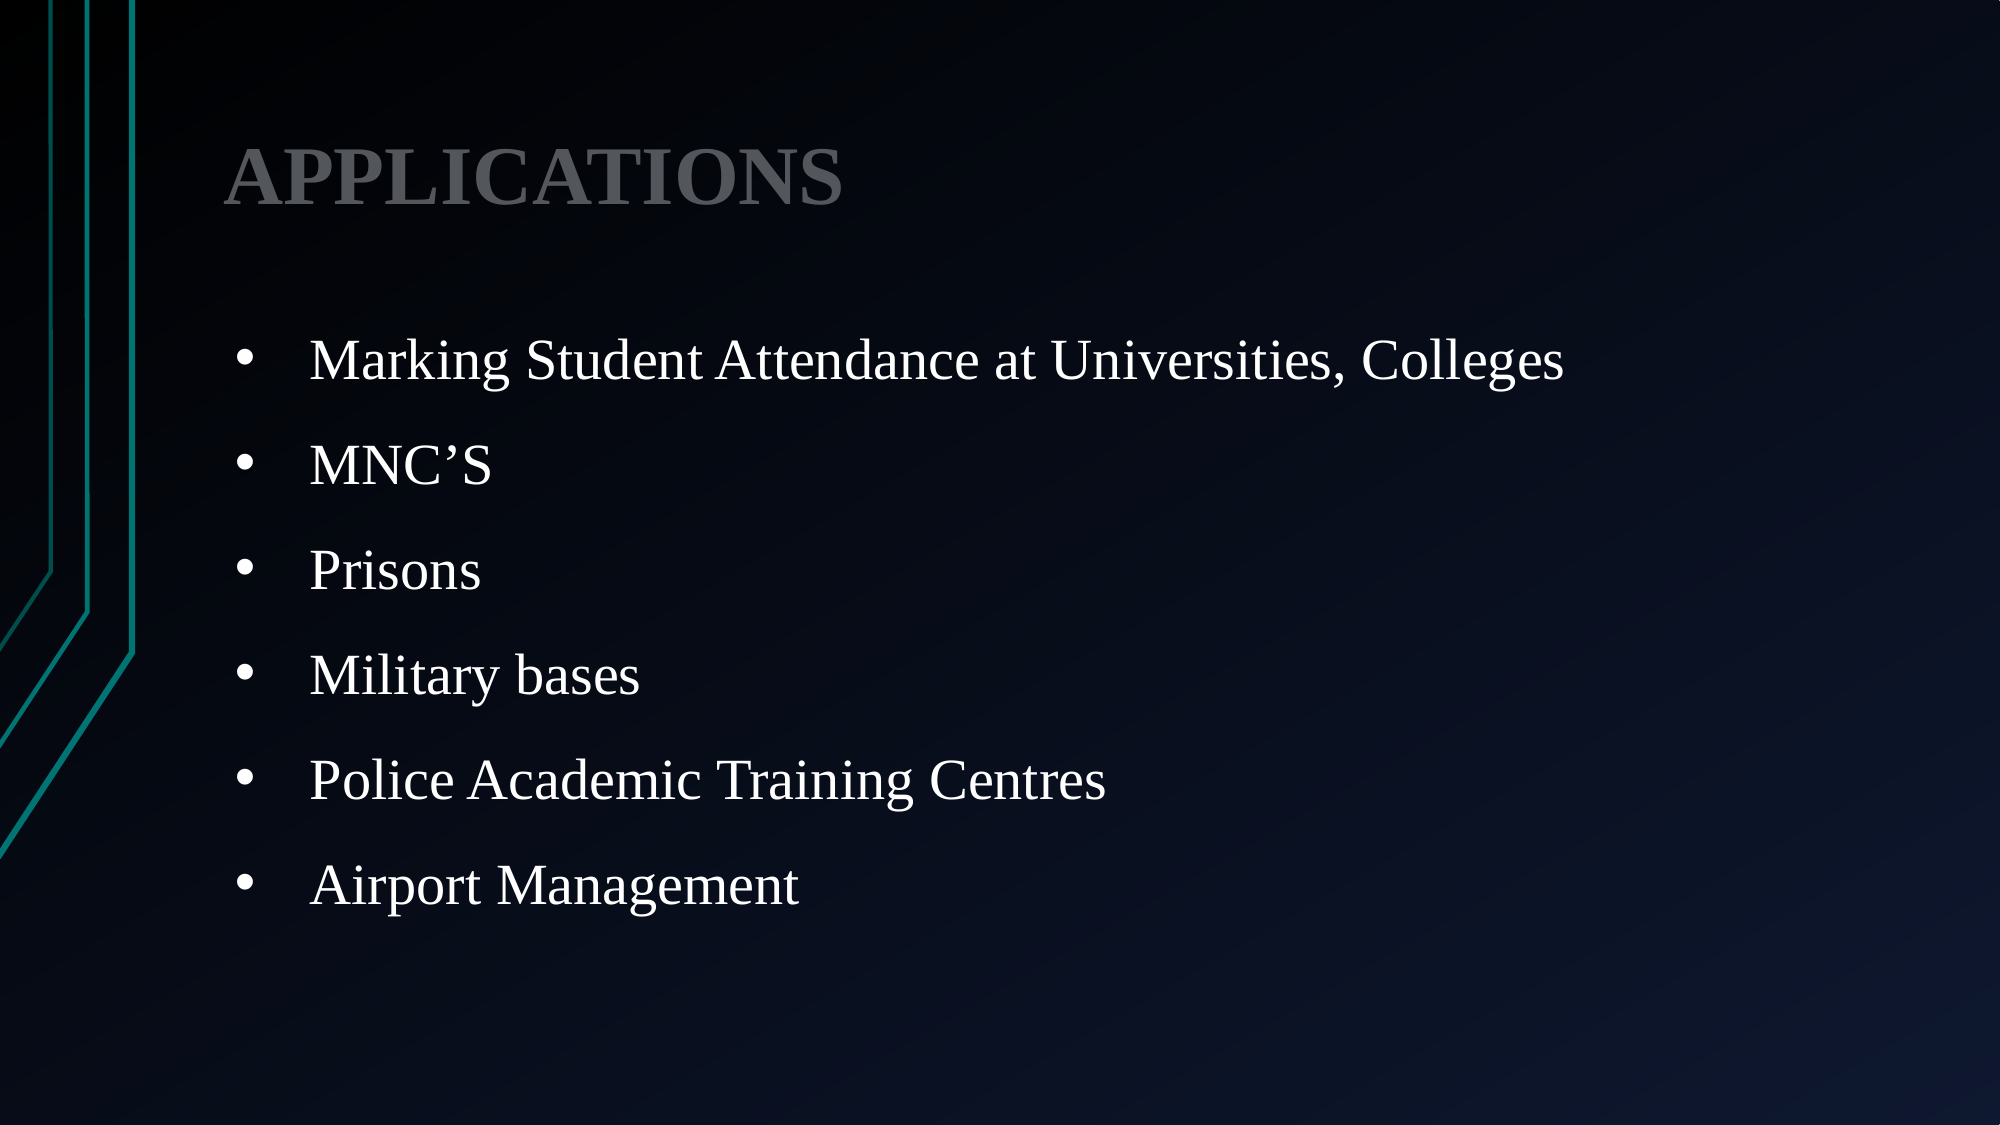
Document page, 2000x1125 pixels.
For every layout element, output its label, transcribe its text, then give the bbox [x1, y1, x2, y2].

text_box Marking Student Attendance at Universities, Colleges MNC’S Prisons Military bases Police Academic Training Centres Airport Management [220, 278, 1591, 924]
text_box APPLICATIONS [208, 113, 882, 229]
